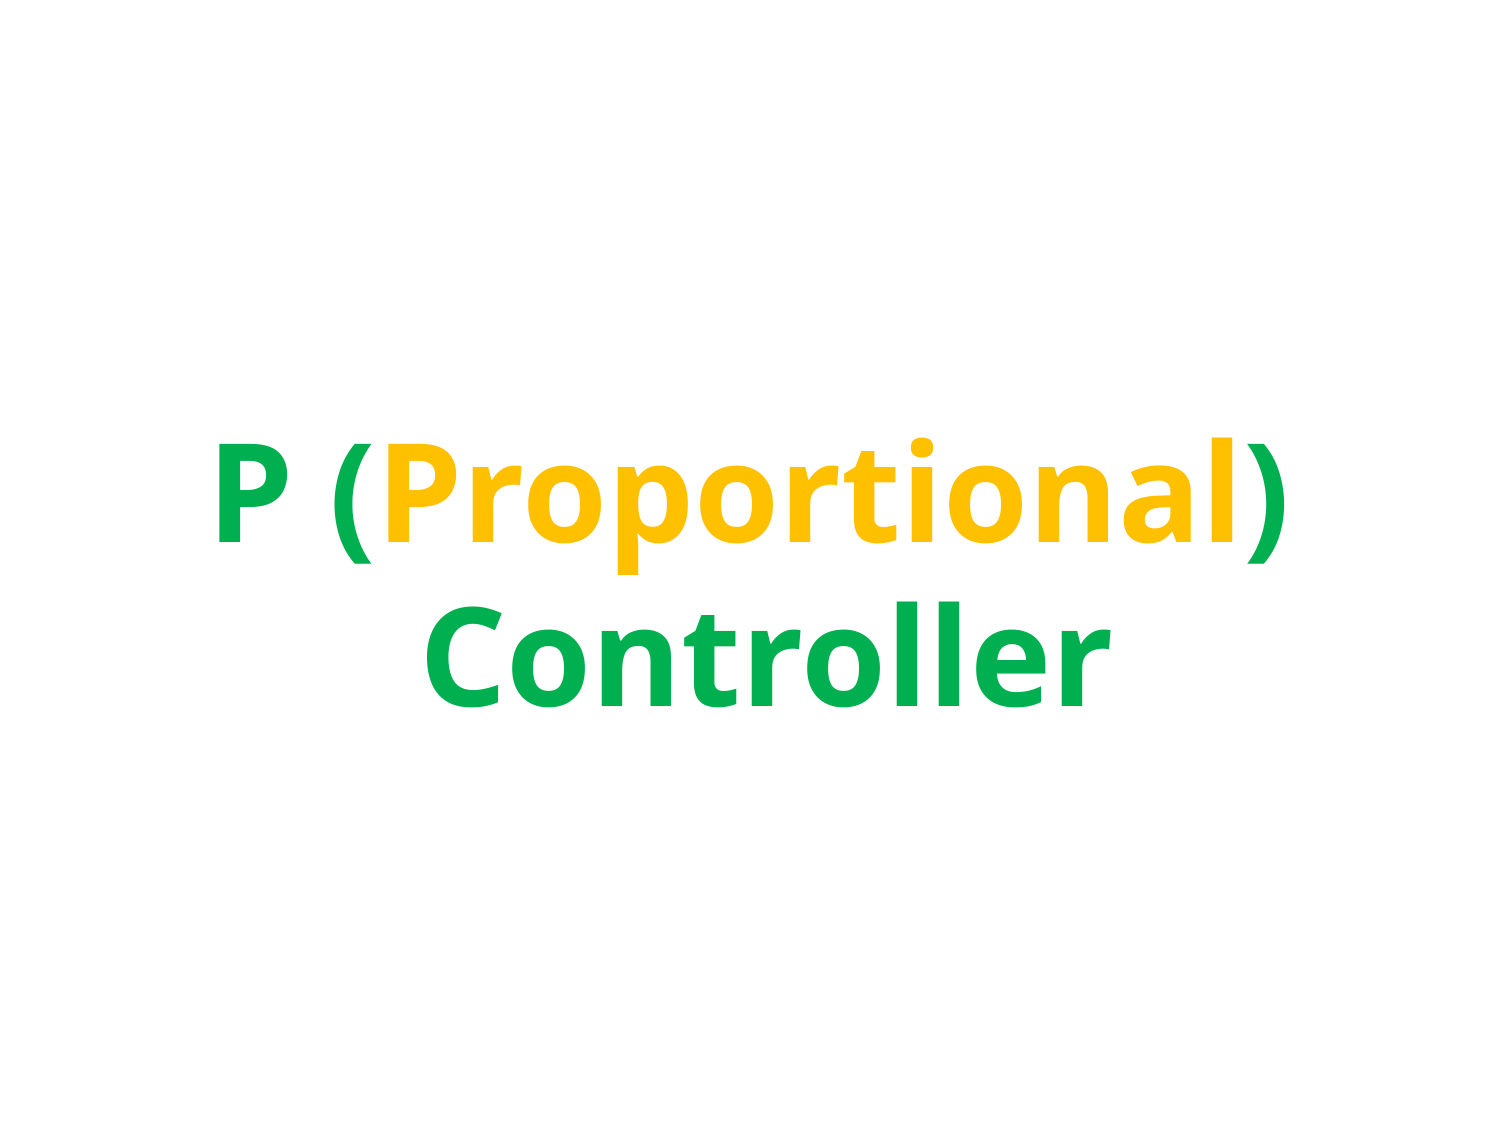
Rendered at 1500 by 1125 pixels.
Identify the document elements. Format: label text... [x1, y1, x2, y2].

text_box P (Proportional) Controller [0, 397, 1499, 639]
